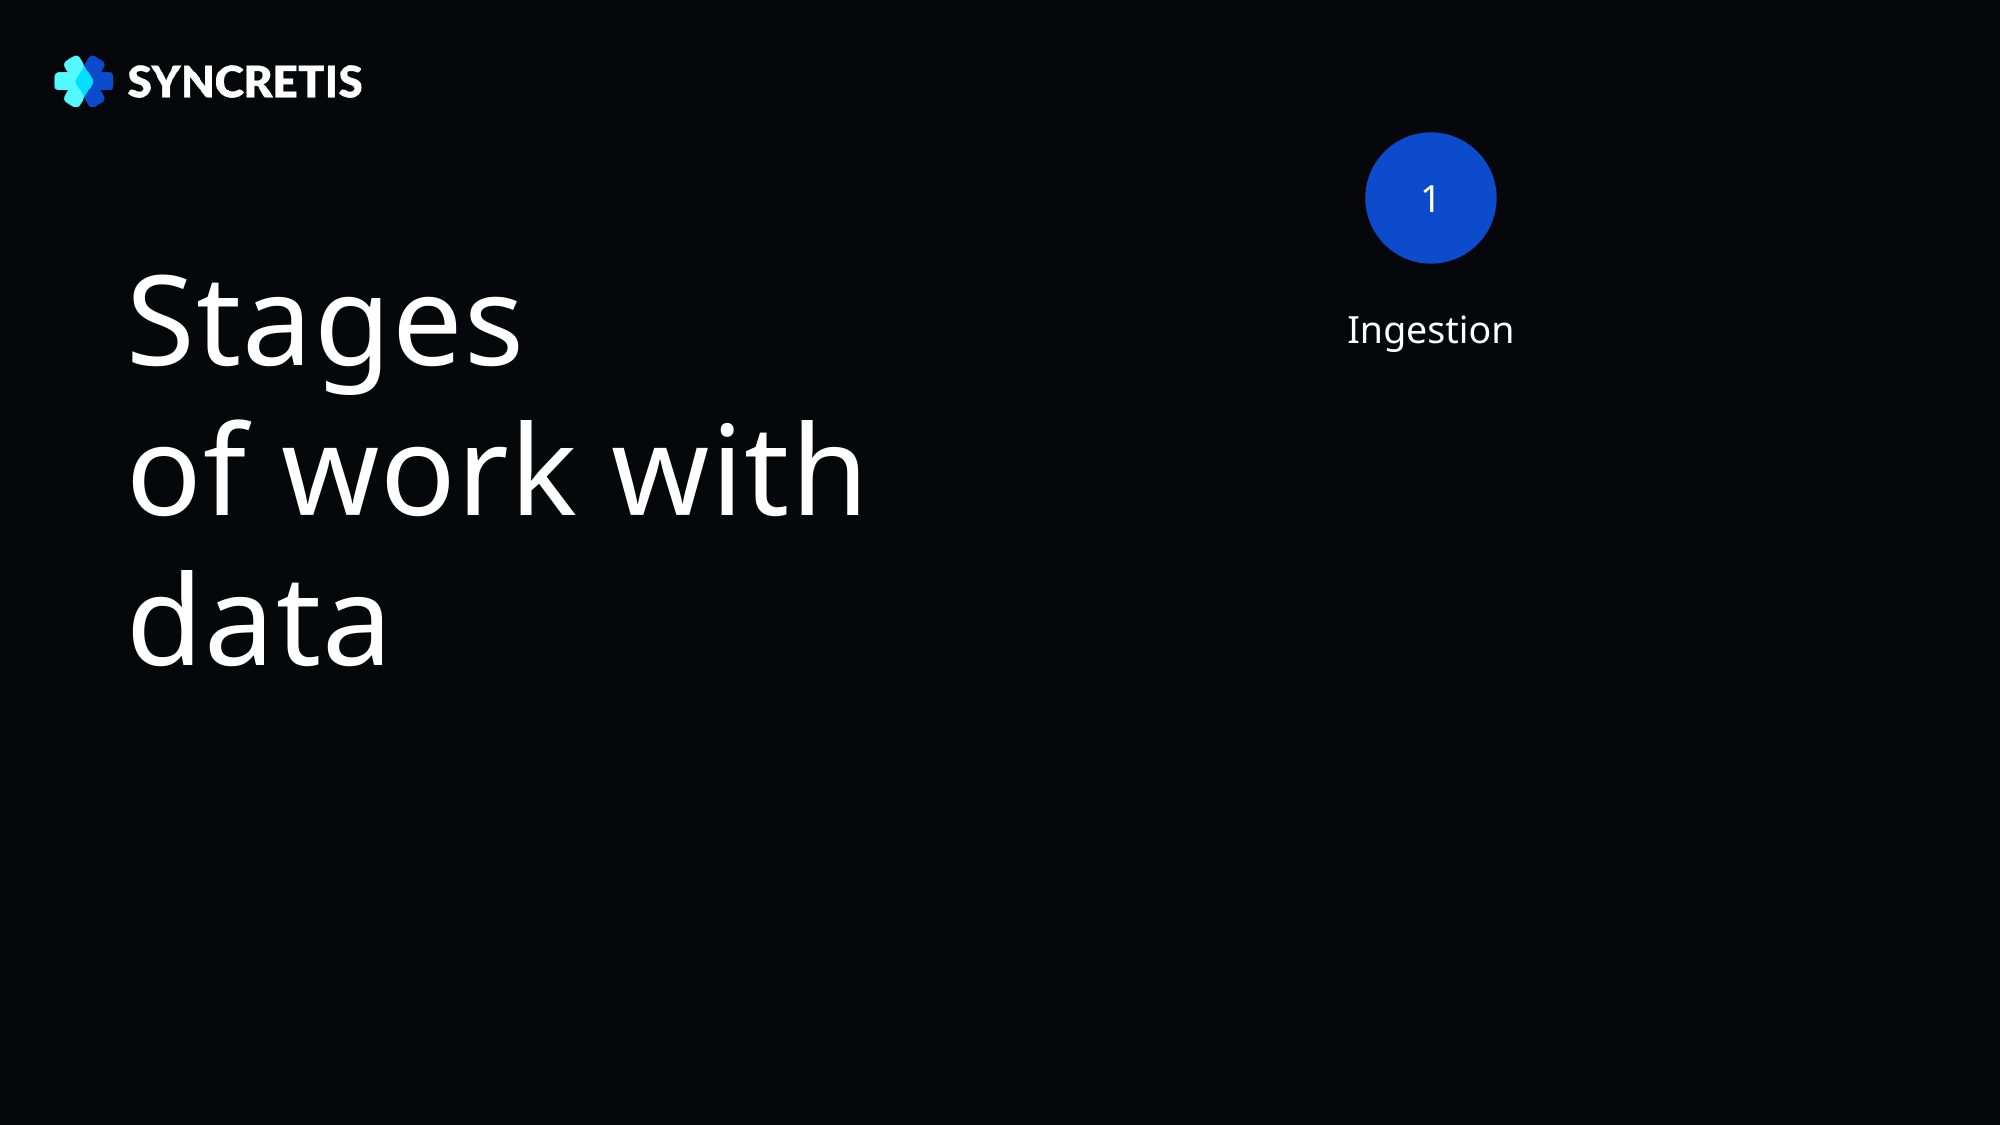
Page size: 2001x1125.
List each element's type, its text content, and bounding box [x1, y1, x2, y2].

text_box Stages of work with data [126, 307, 982, 623]
picture [54, 54, 362, 108]
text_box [1286, 132, 1577, 410]
